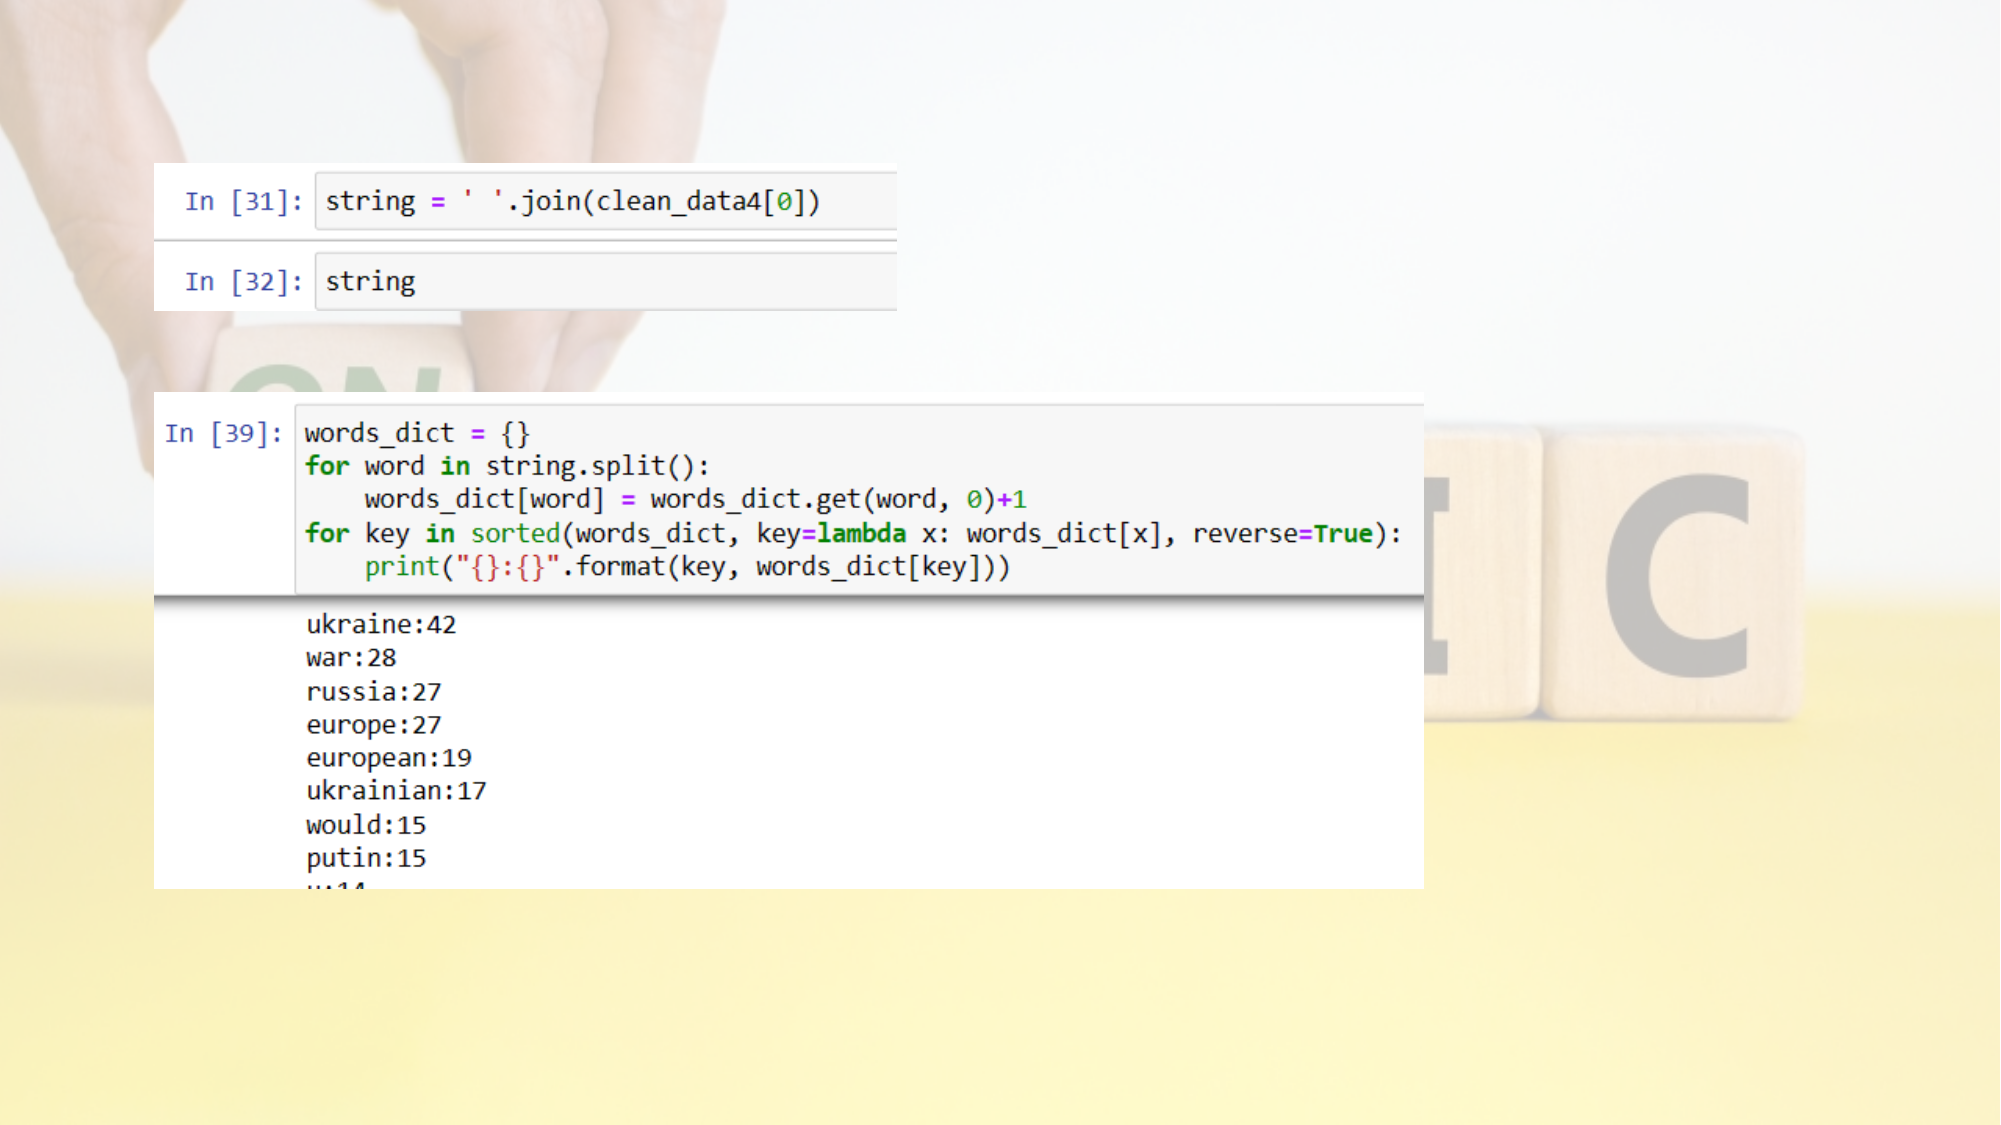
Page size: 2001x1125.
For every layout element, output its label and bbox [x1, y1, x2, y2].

picture [154, 392, 1424, 889]
picture [154, 163, 897, 311]
